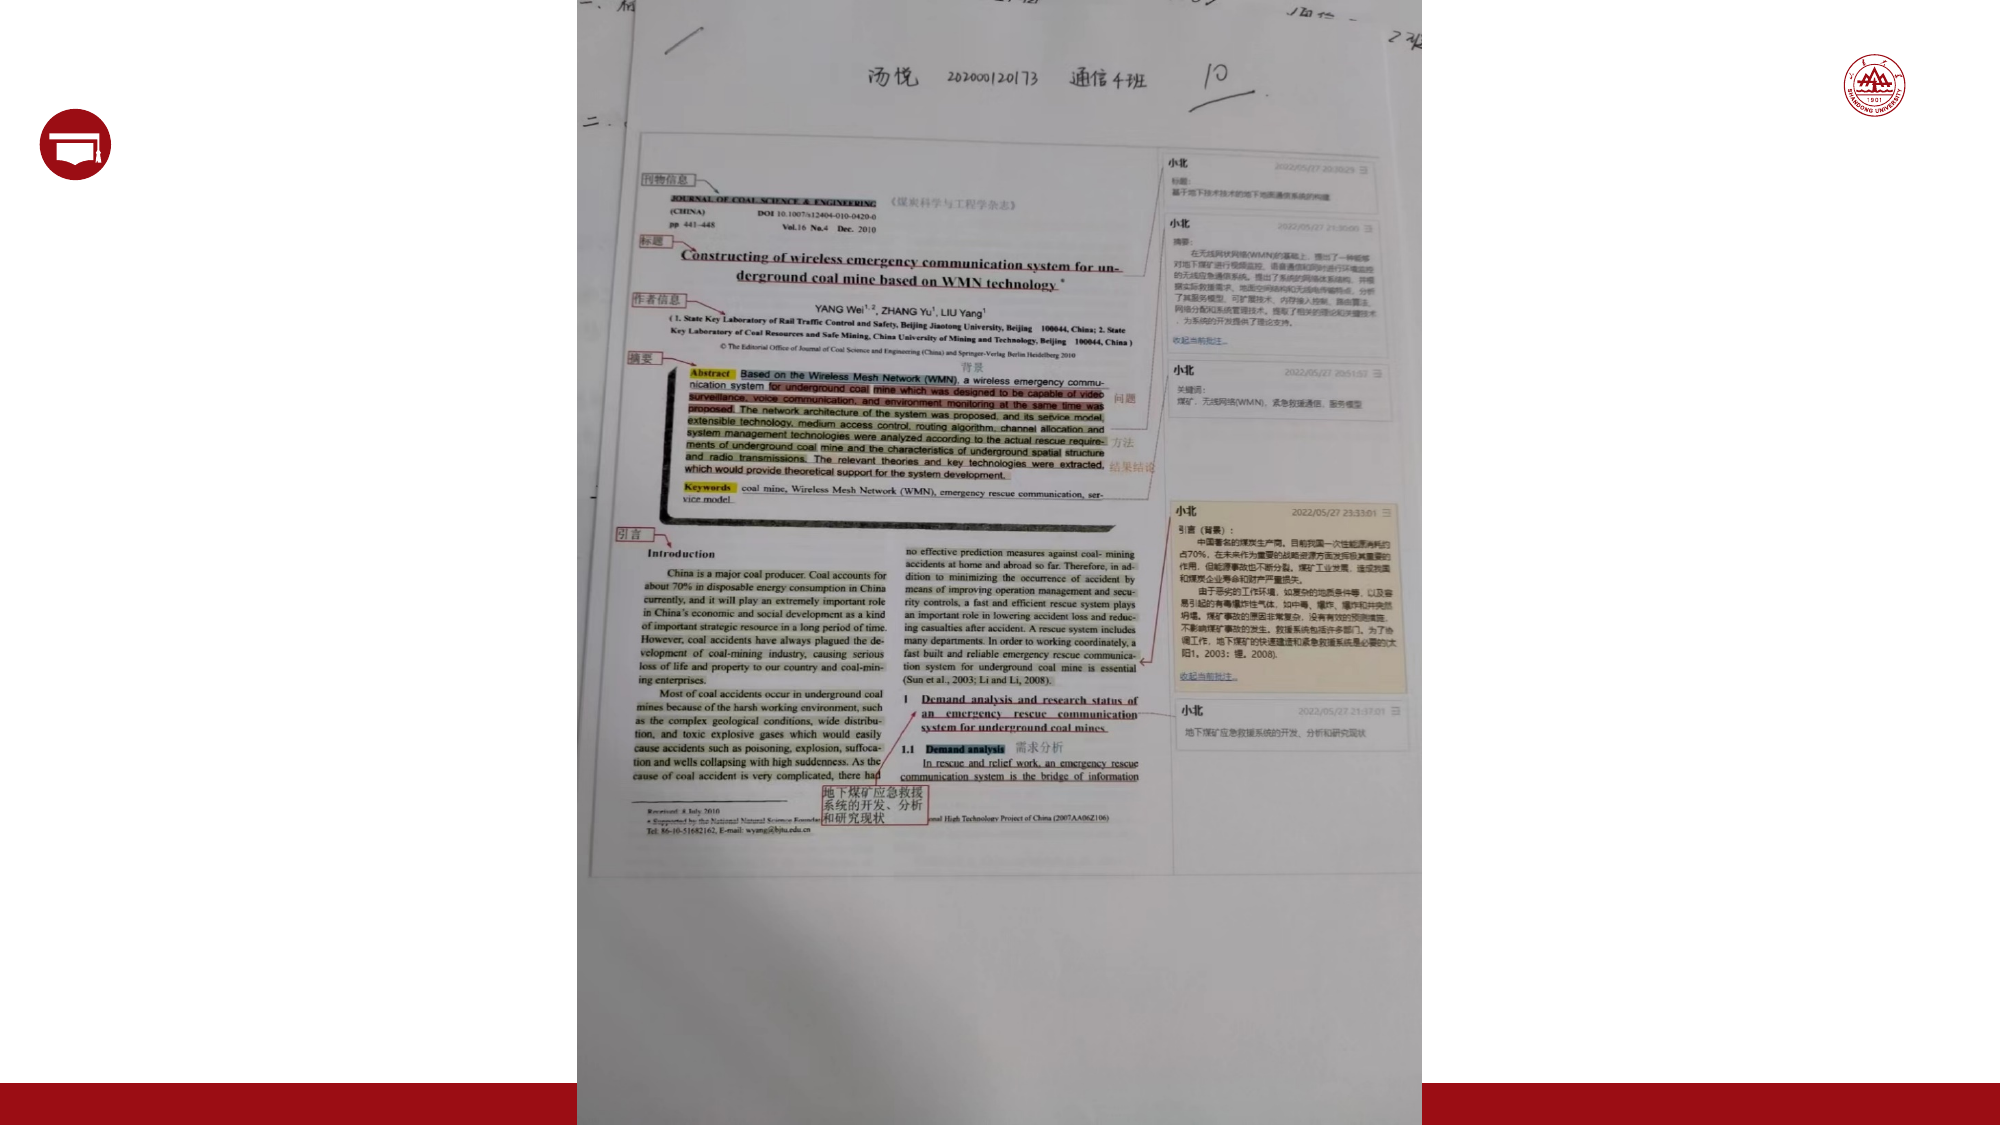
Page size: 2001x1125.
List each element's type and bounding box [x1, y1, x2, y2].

picture [577, 0, 1423, 1125]
